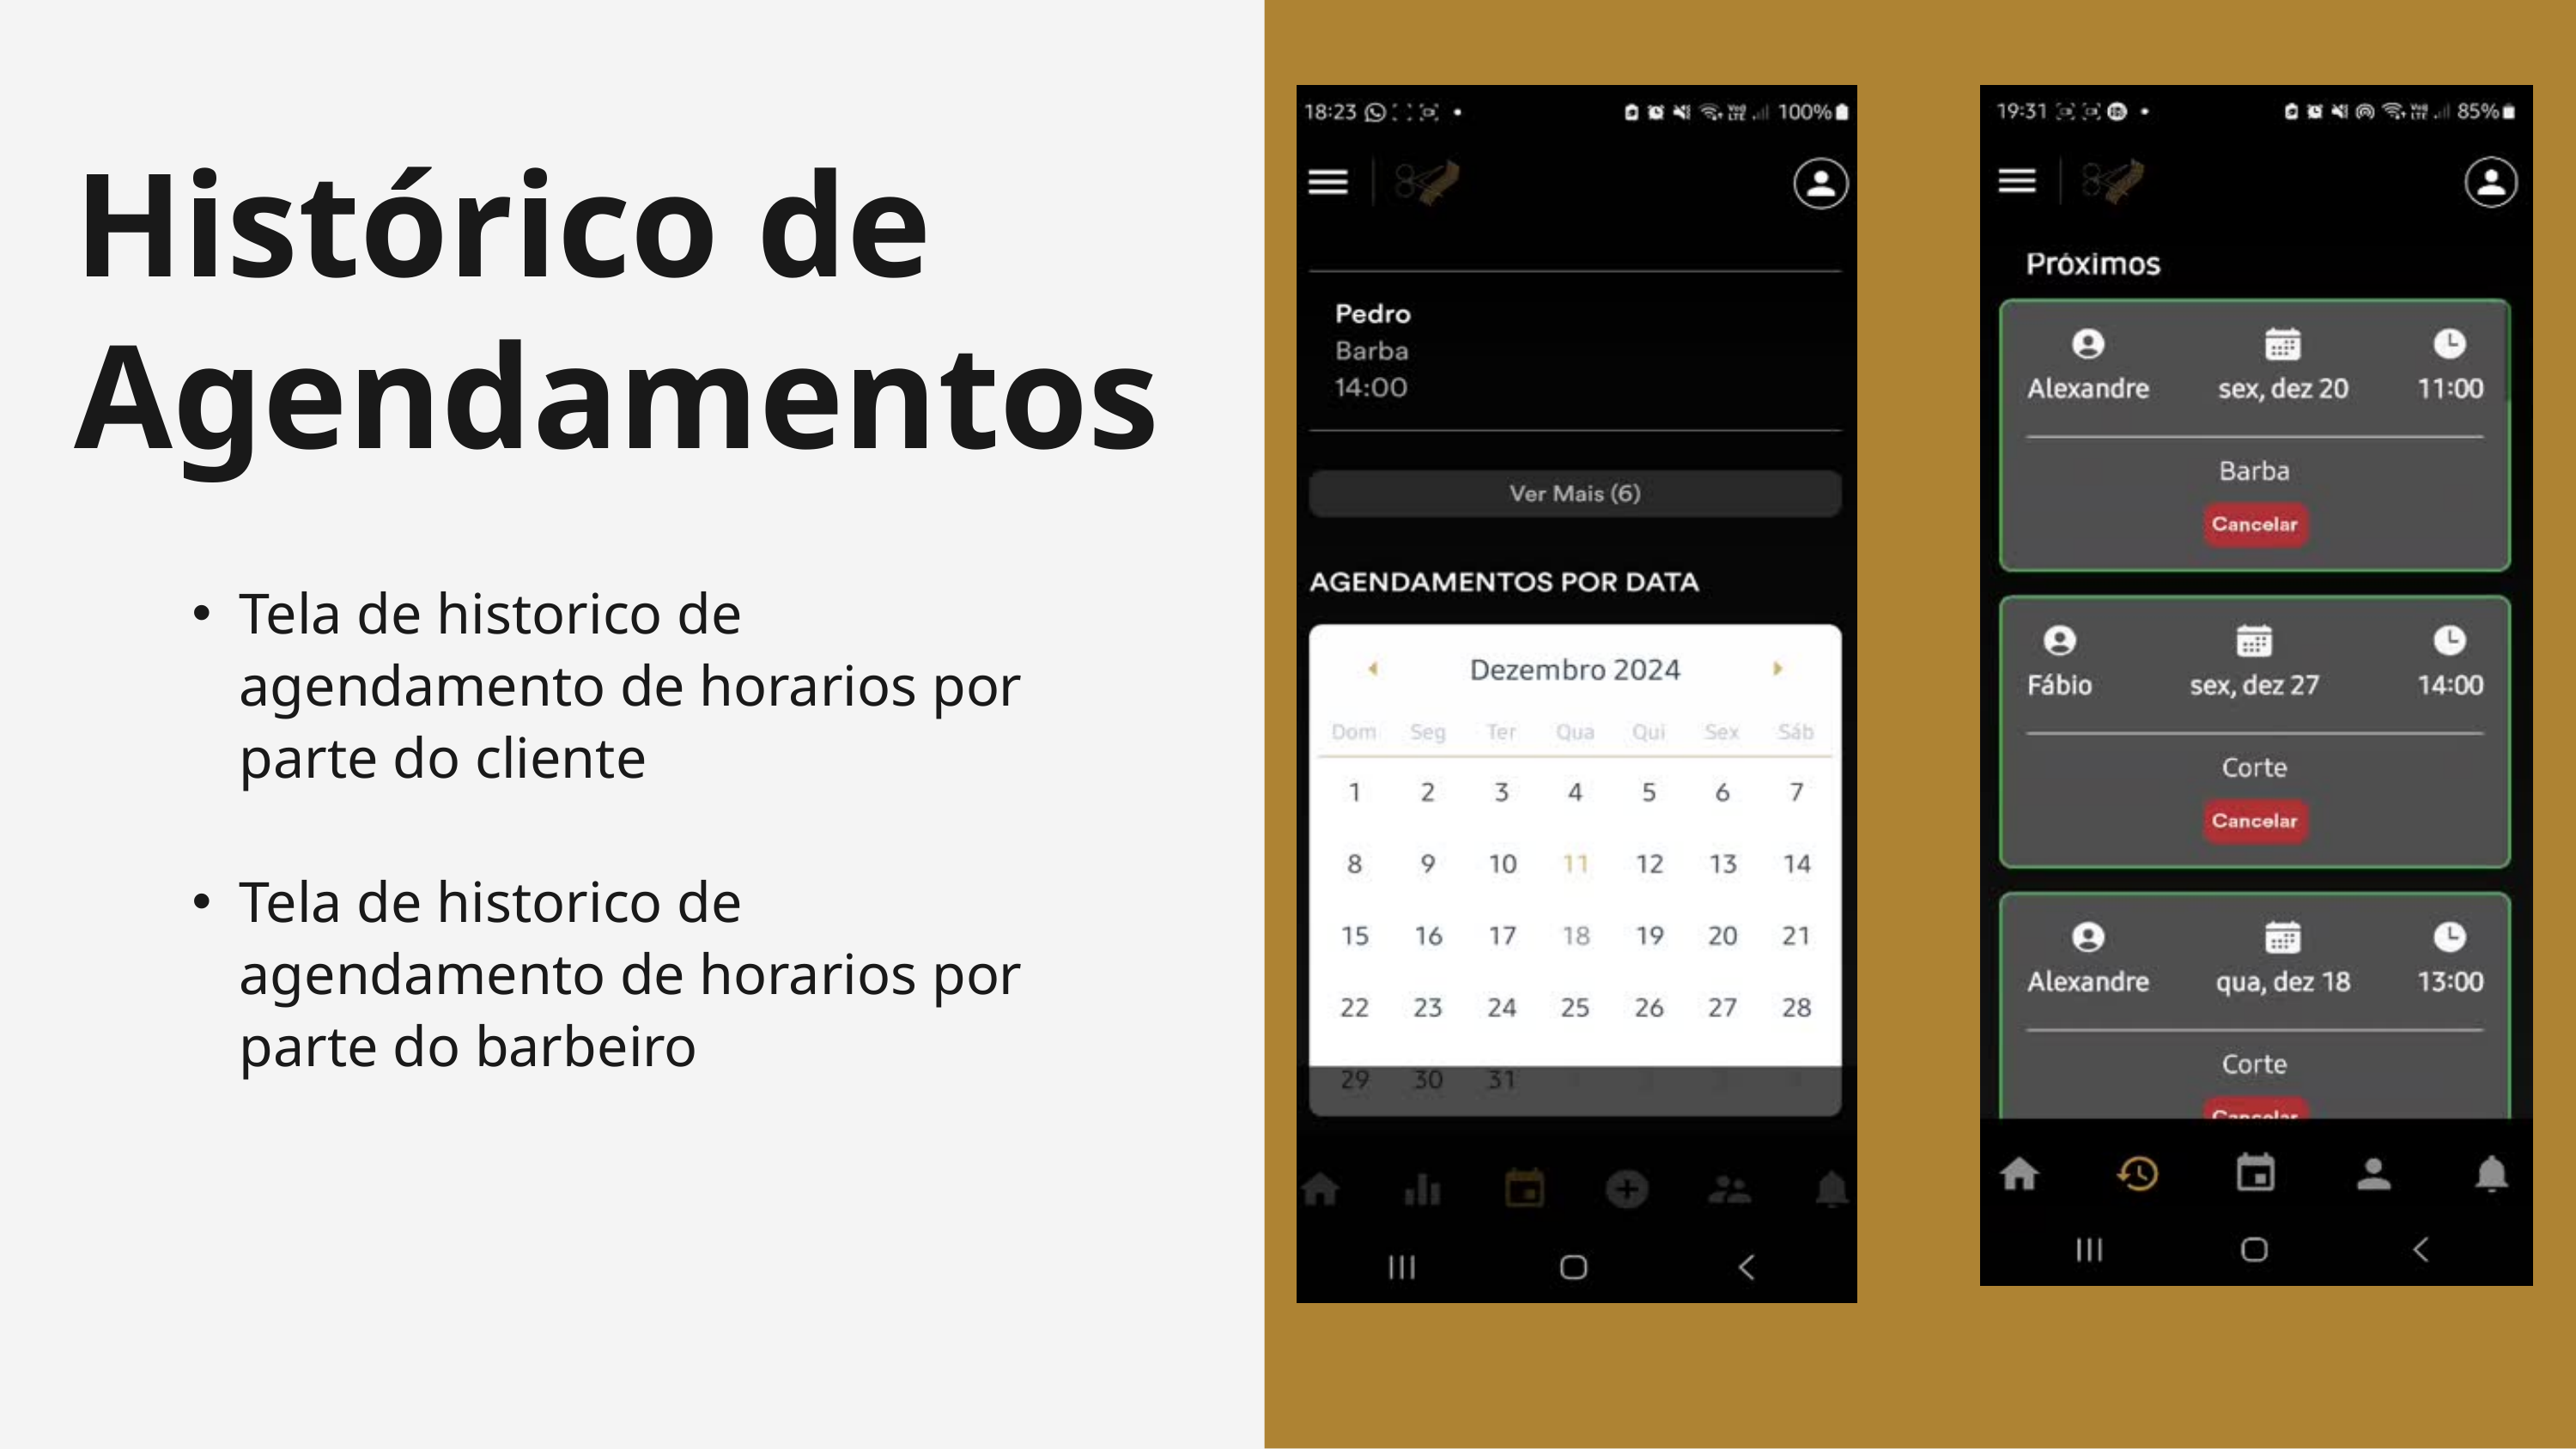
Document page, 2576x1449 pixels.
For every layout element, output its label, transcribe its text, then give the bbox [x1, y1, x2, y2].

text_box Histórico de Agendamentos [74, 134, 1291, 650]
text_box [144, 448, 1094, 1215]
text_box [1979, 84, 2534, 1287]
text_box [1264, 0, 2576, 1449]
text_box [1296, 84, 1858, 1304]
